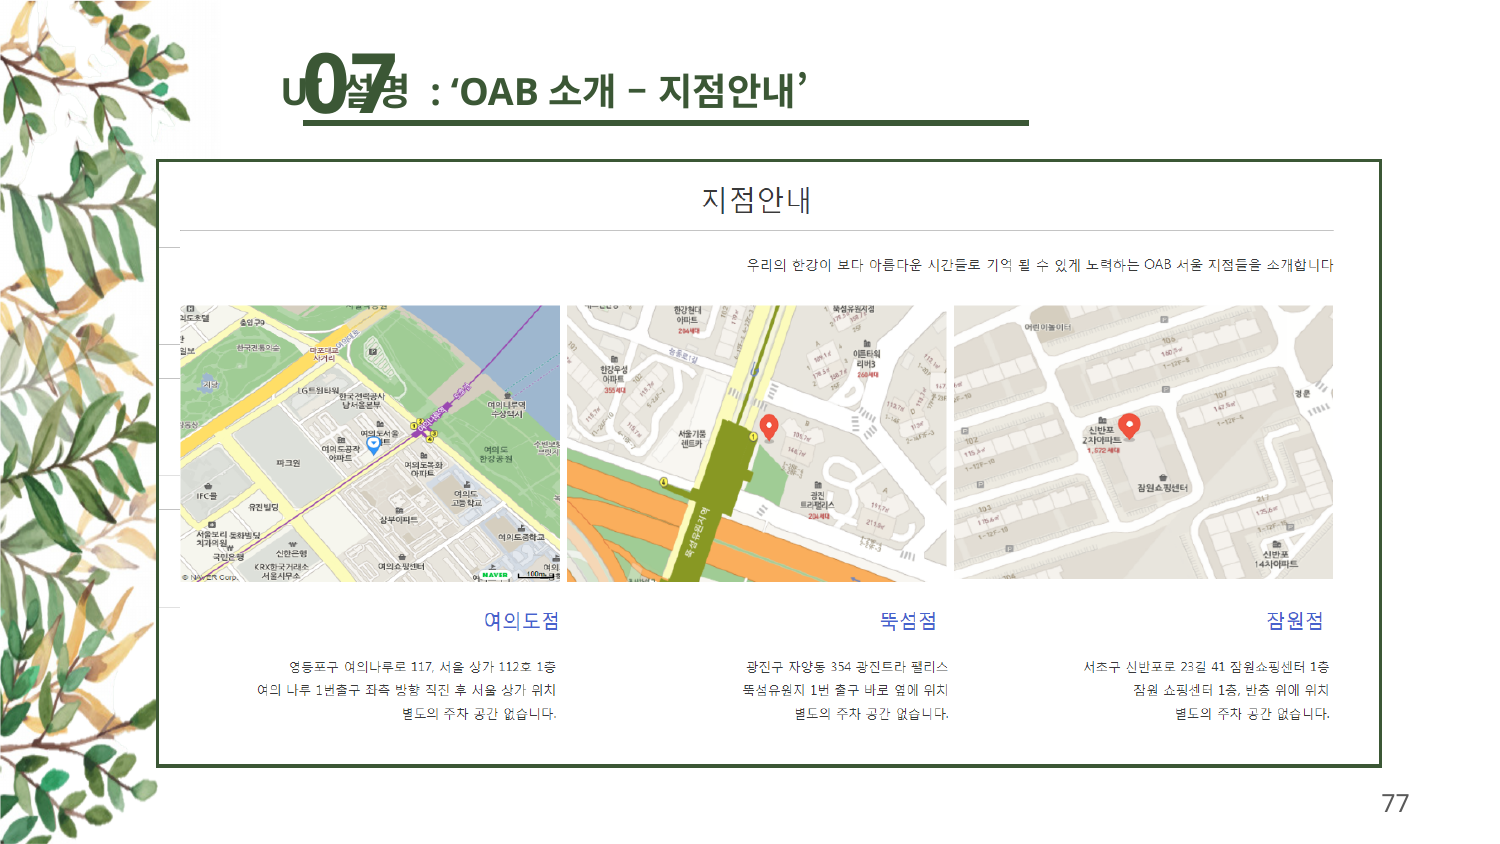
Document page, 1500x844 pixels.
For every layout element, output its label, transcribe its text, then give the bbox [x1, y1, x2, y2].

text_box UI 설명 : ‘OAB소개 – 지점안내’ [265, 60, 1152, 121]
text_box 07 [288, 121, 1044, 138]
slide_number 77 [1074, 782, 1425, 827]
picture [0, 1, 1380, 843]
text_box 07 [288, 22, 1044, 60]
